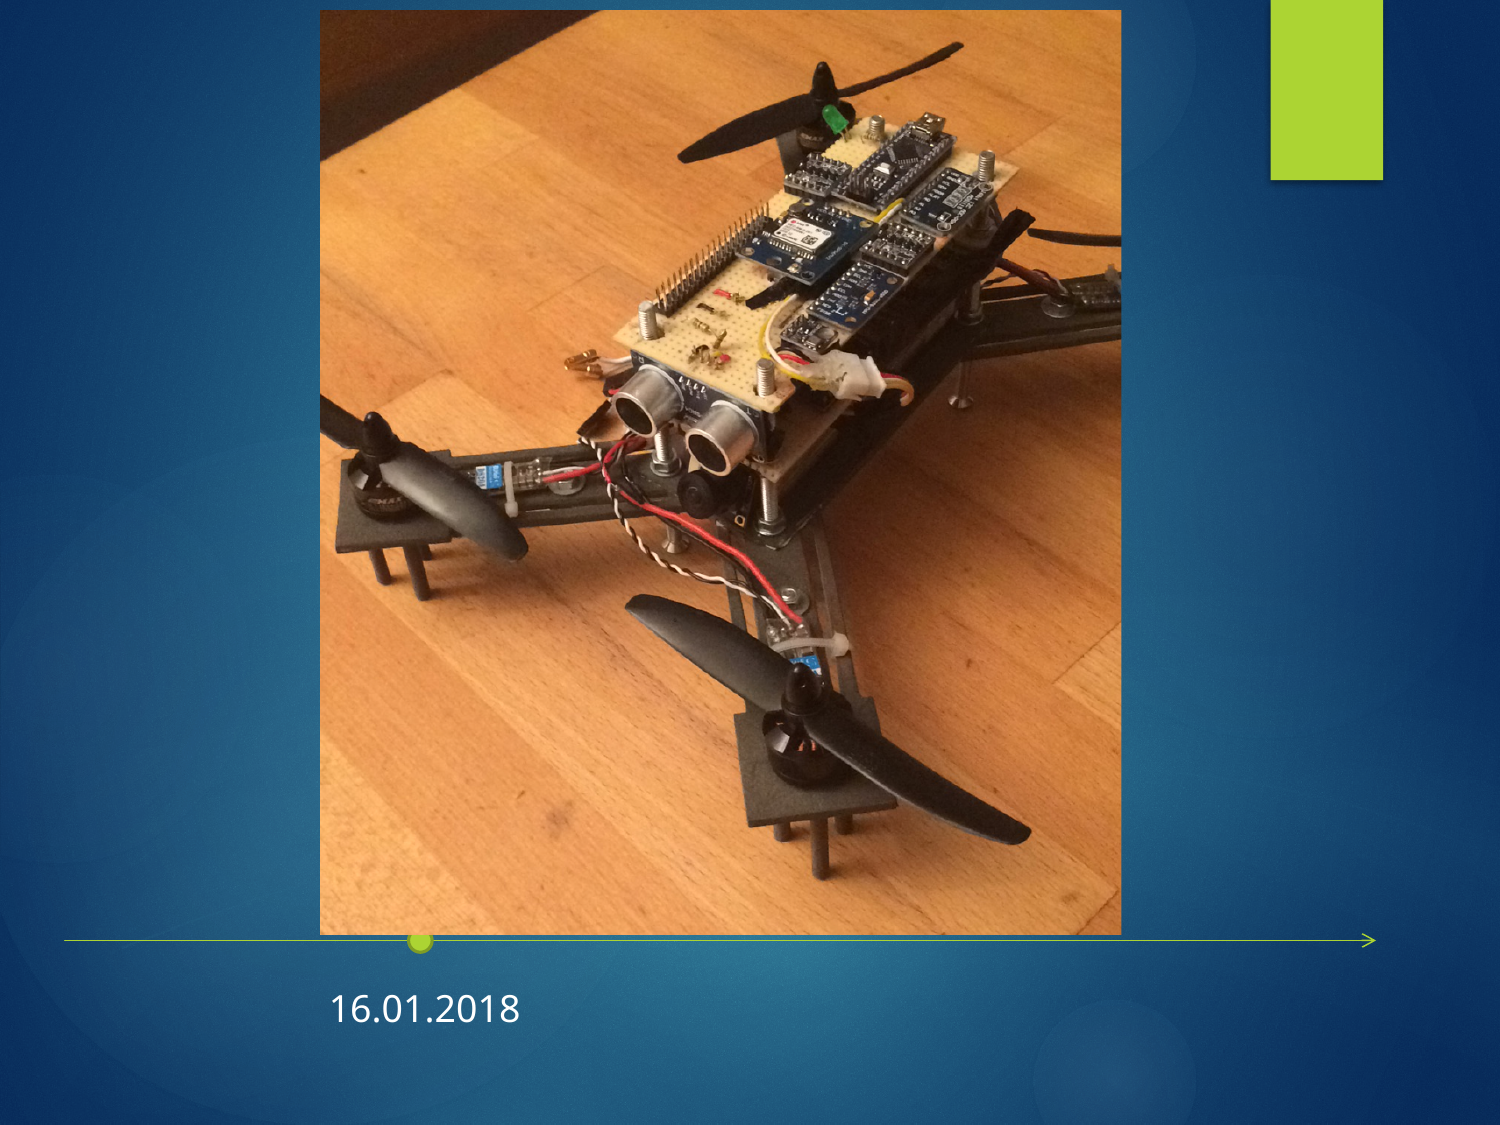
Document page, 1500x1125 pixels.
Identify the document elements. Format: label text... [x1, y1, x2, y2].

text_box [411, 950, 430, 954]
text_box [407, 935, 434, 939]
text_box 16.01.2018 [314, 977, 550, 1038]
picture [257, 10, 1183, 935]
